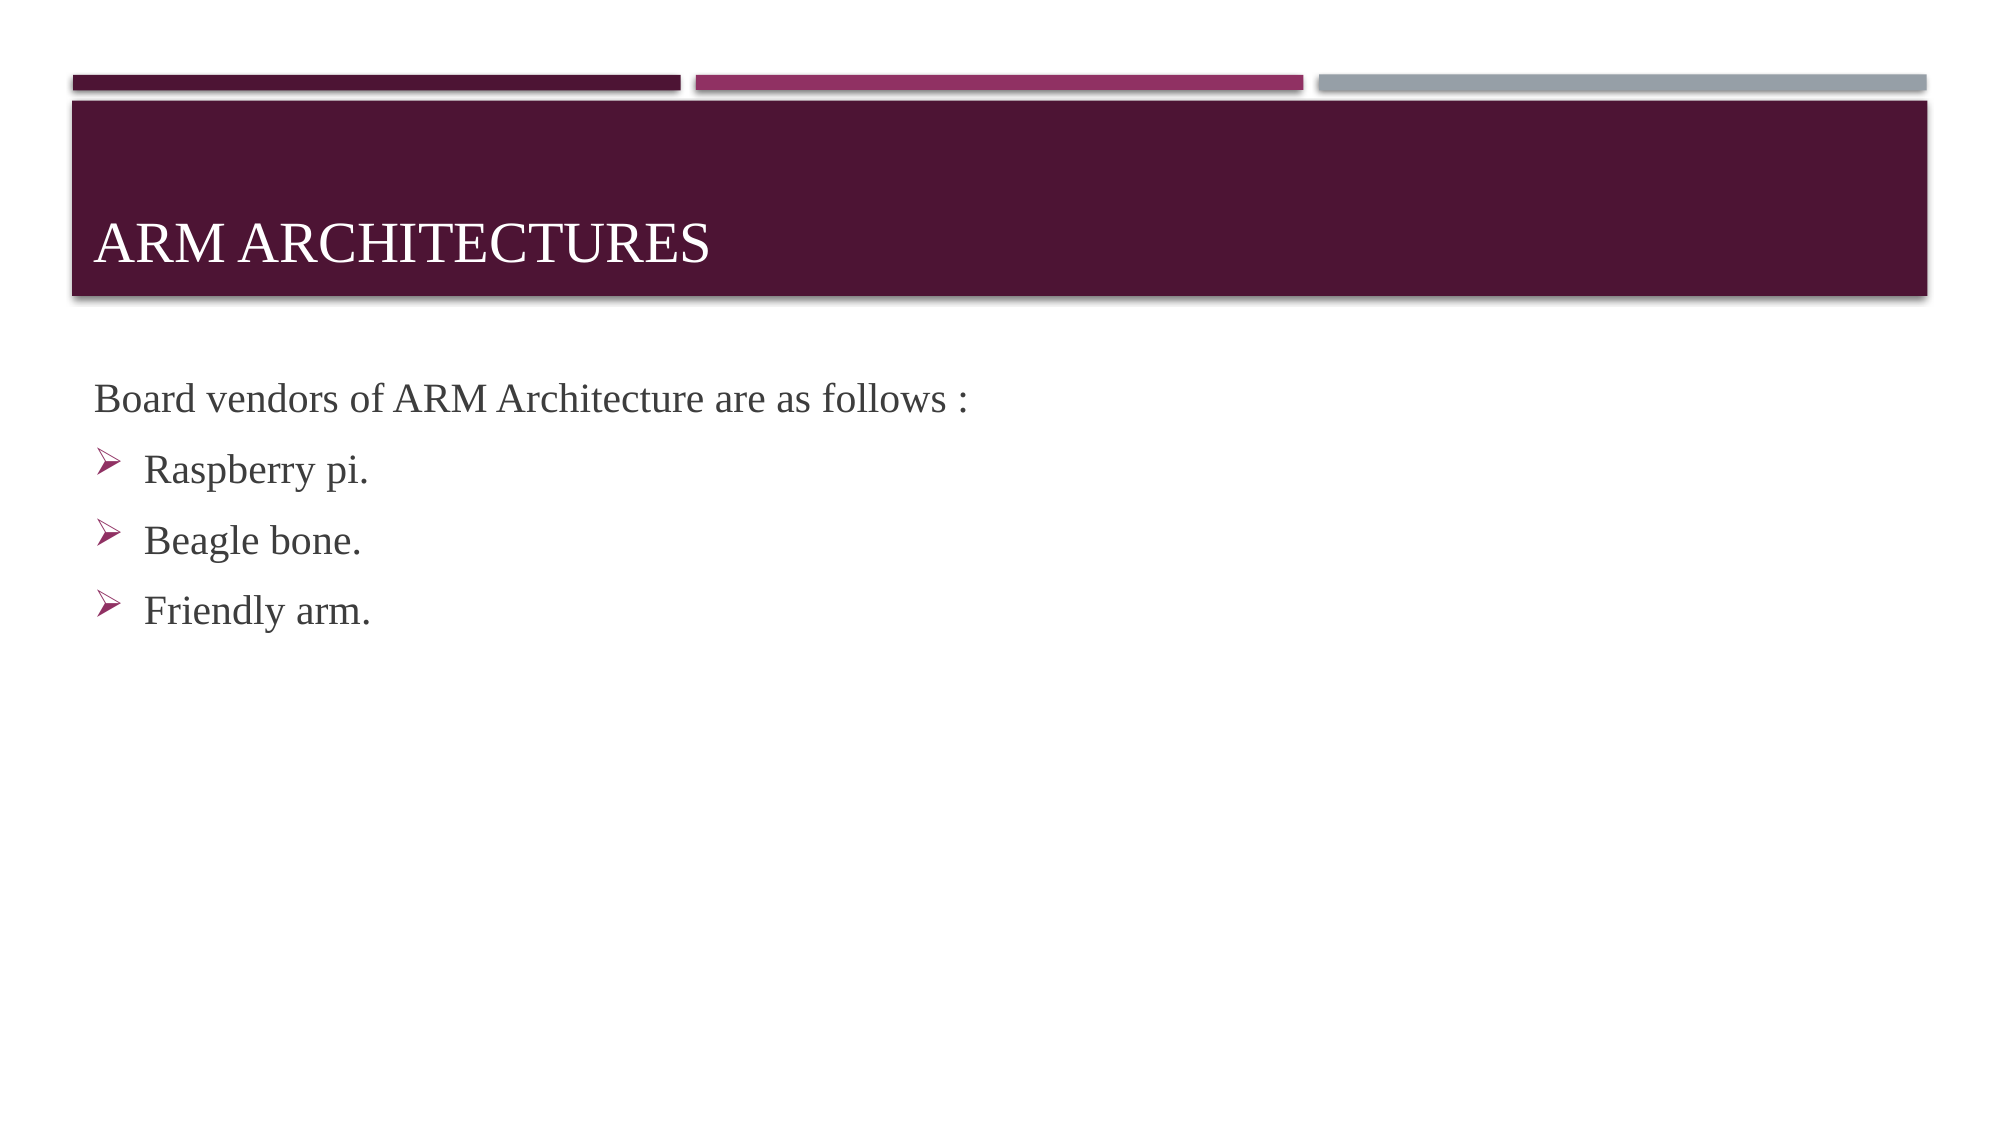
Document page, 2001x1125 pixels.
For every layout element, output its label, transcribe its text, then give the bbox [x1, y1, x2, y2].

title ARM architectures [78, 172, 1905, 282]
list Board vendors of ARM Architecture are as follows : Raspberry pi. Beagle bone. Friendly arm. [78, 338, 1888, 666]
